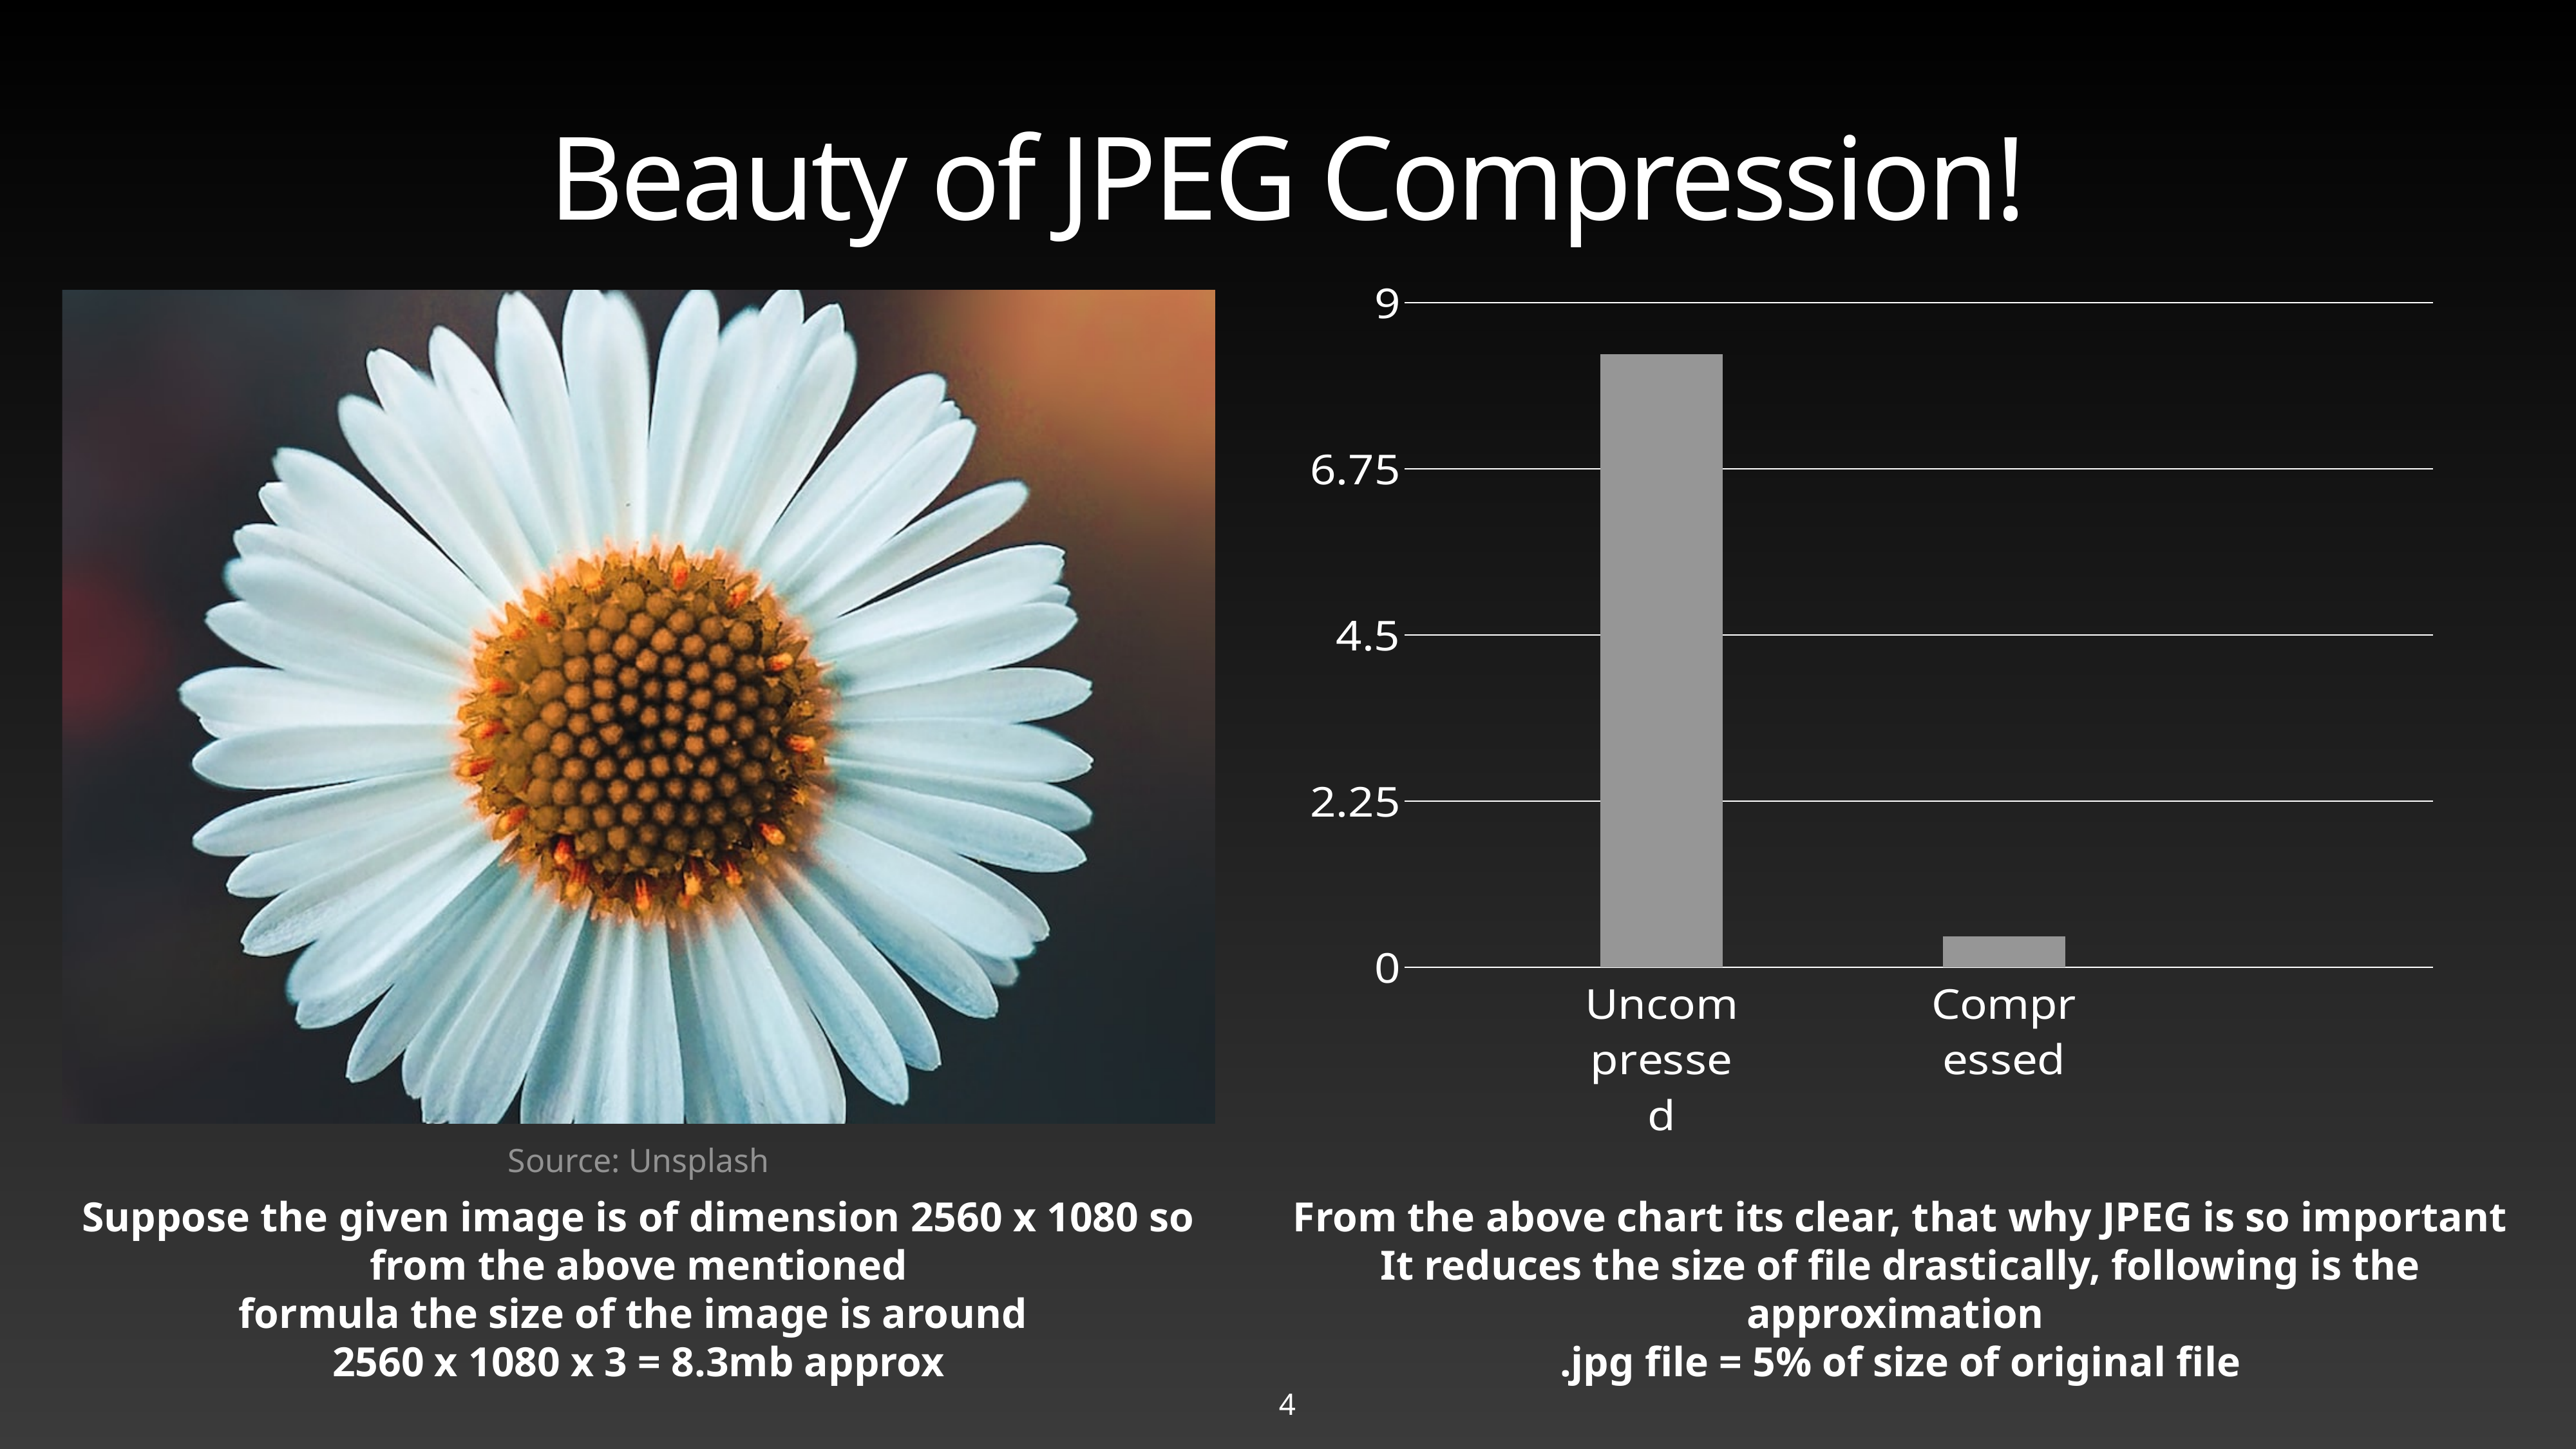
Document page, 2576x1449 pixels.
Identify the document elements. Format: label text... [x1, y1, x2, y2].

text_box From the above chart its clear, that why JPEG is so important It reduces the size of file drastically, following is the approximation .jpg file = 5% of size of original file [1281, 1186, 2521, 1390]
text_box Suppose the given image is of dimension 2560 x 1080 so from the above mentioned formula the size of the image is around 2560 x 1080 x 3 = 8.3mb approx [61, 1186, 1217, 1390]
chart [1276, 249, 2439, 1142]
slide_number 4 [1271, 1381, 1303, 1432]
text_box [62, 290, 1215, 1189]
title Beauty of JPEG Compression! [133, 85, 2443, 251]
